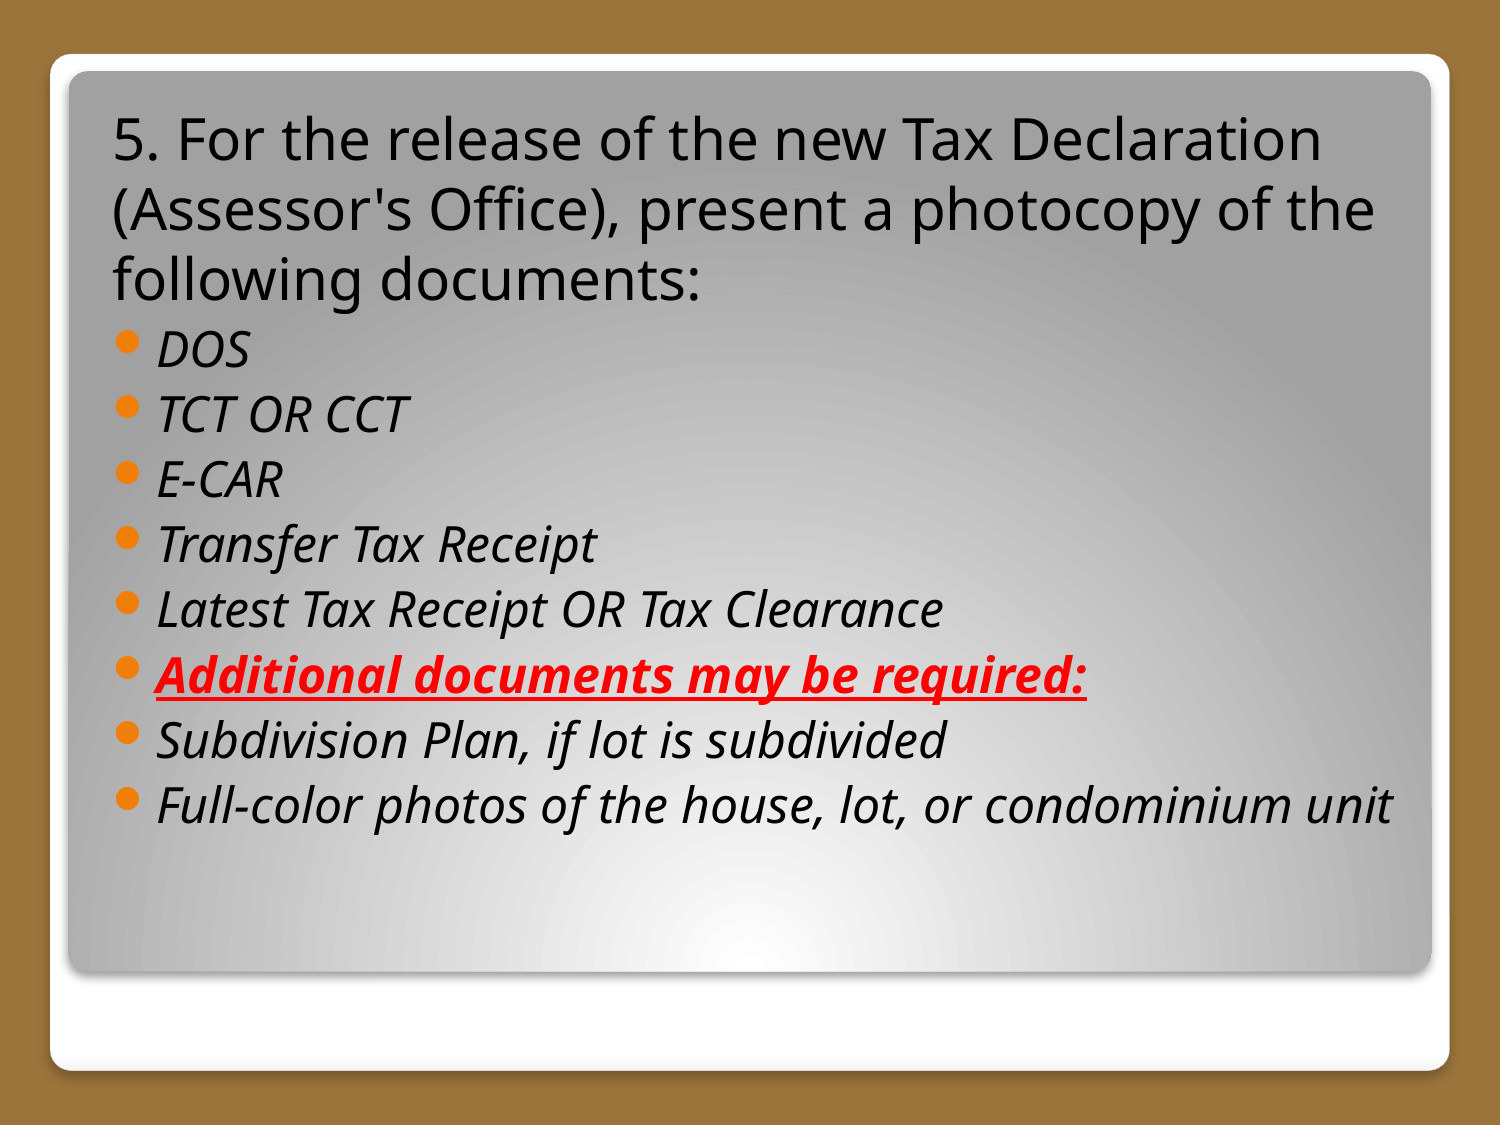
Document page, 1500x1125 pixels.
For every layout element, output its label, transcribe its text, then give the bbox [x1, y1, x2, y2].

list 5. For the release of the new Tax Declaration (Assessor's Office), present a photocopy of the following documents: DOS TCT OR CCT E-CAR Transfer Tax Receipt Latest Tax Receipt OR Tax Clearance Additional documents may be required: Subdivision Plan, if lot is subdivided Full-color photos of the house, lot, or condominium unit [82, 86, 1426, 1051]
